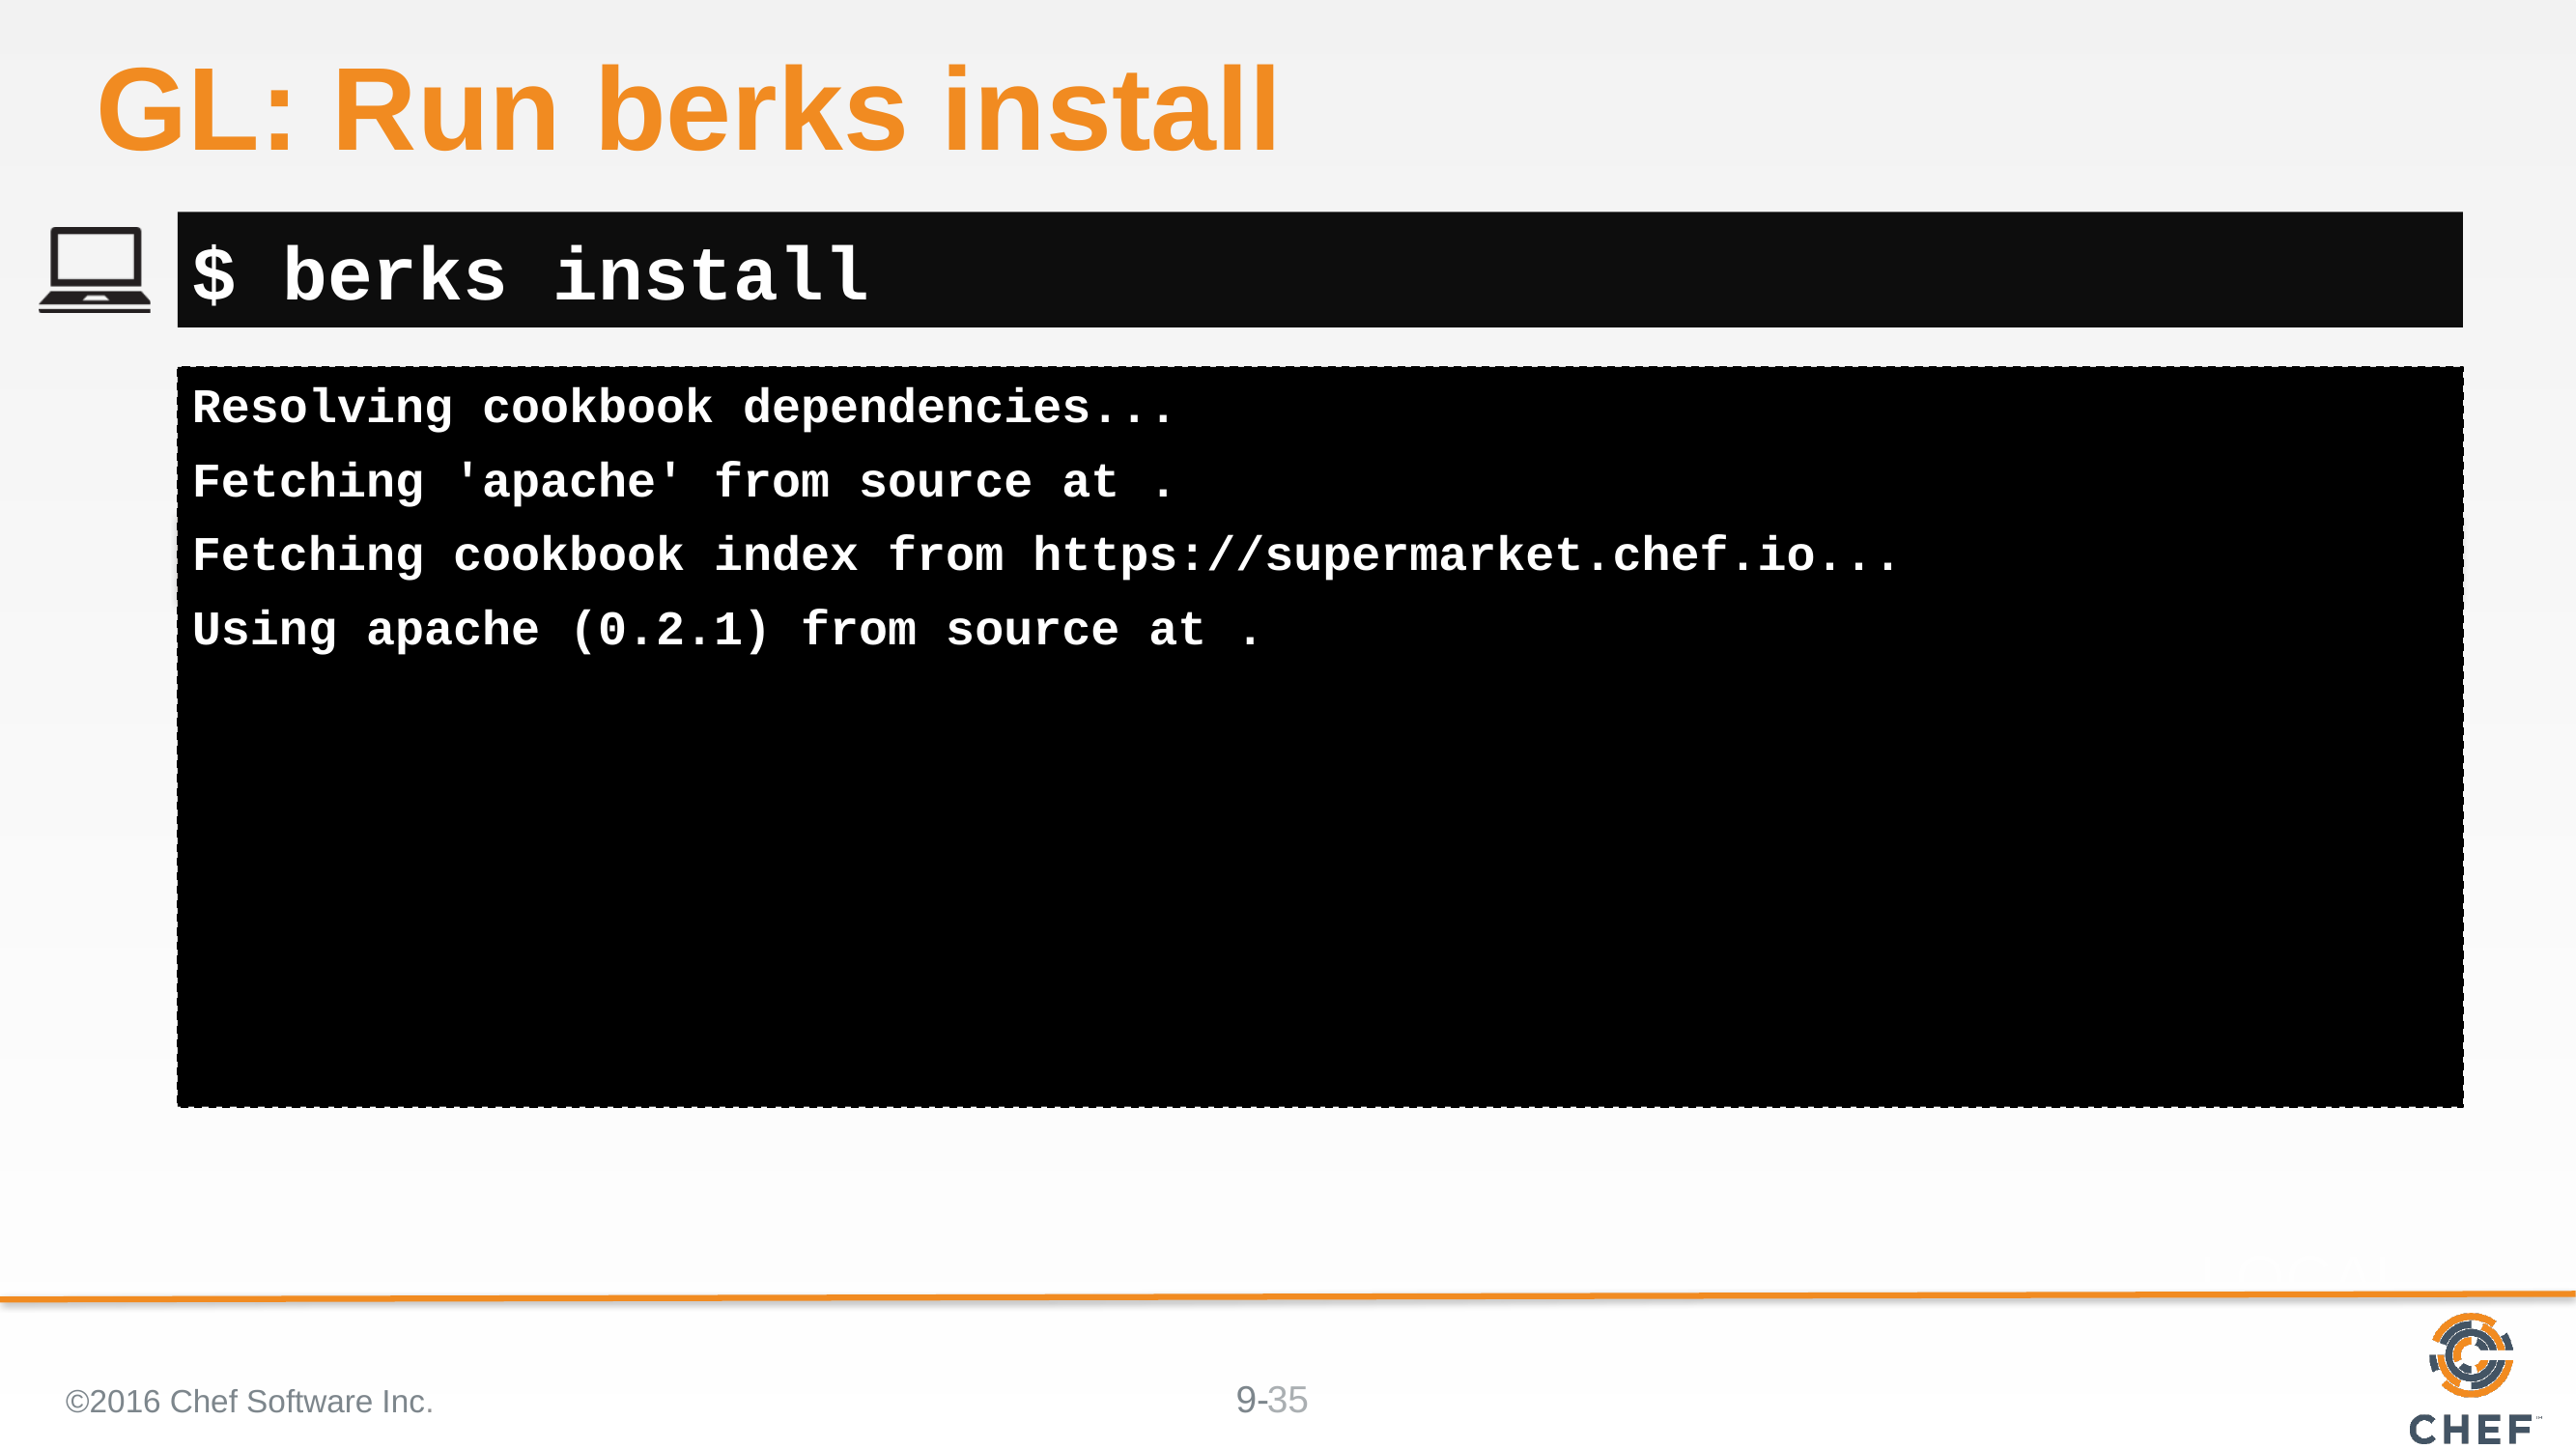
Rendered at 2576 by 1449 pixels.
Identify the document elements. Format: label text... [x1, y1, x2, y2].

list Resolving cookbook dependencies... Fetching 'apache' from source at . Fetching cookbook index from https://supermarket.chef.io... Using apache (0.2.1) from source at . [177, 366, 2464, 1108]
list $ berks install [177, 212, 2463, 327]
picture [2399, 1297, 2550, 1449]
slide_number 35 [998, 1359, 1578, 1437]
title GL: Run berks install [96, 48, 2463, 180]
footer ©2016 Chef Software Inc. [51, 1359, 952, 1440]
